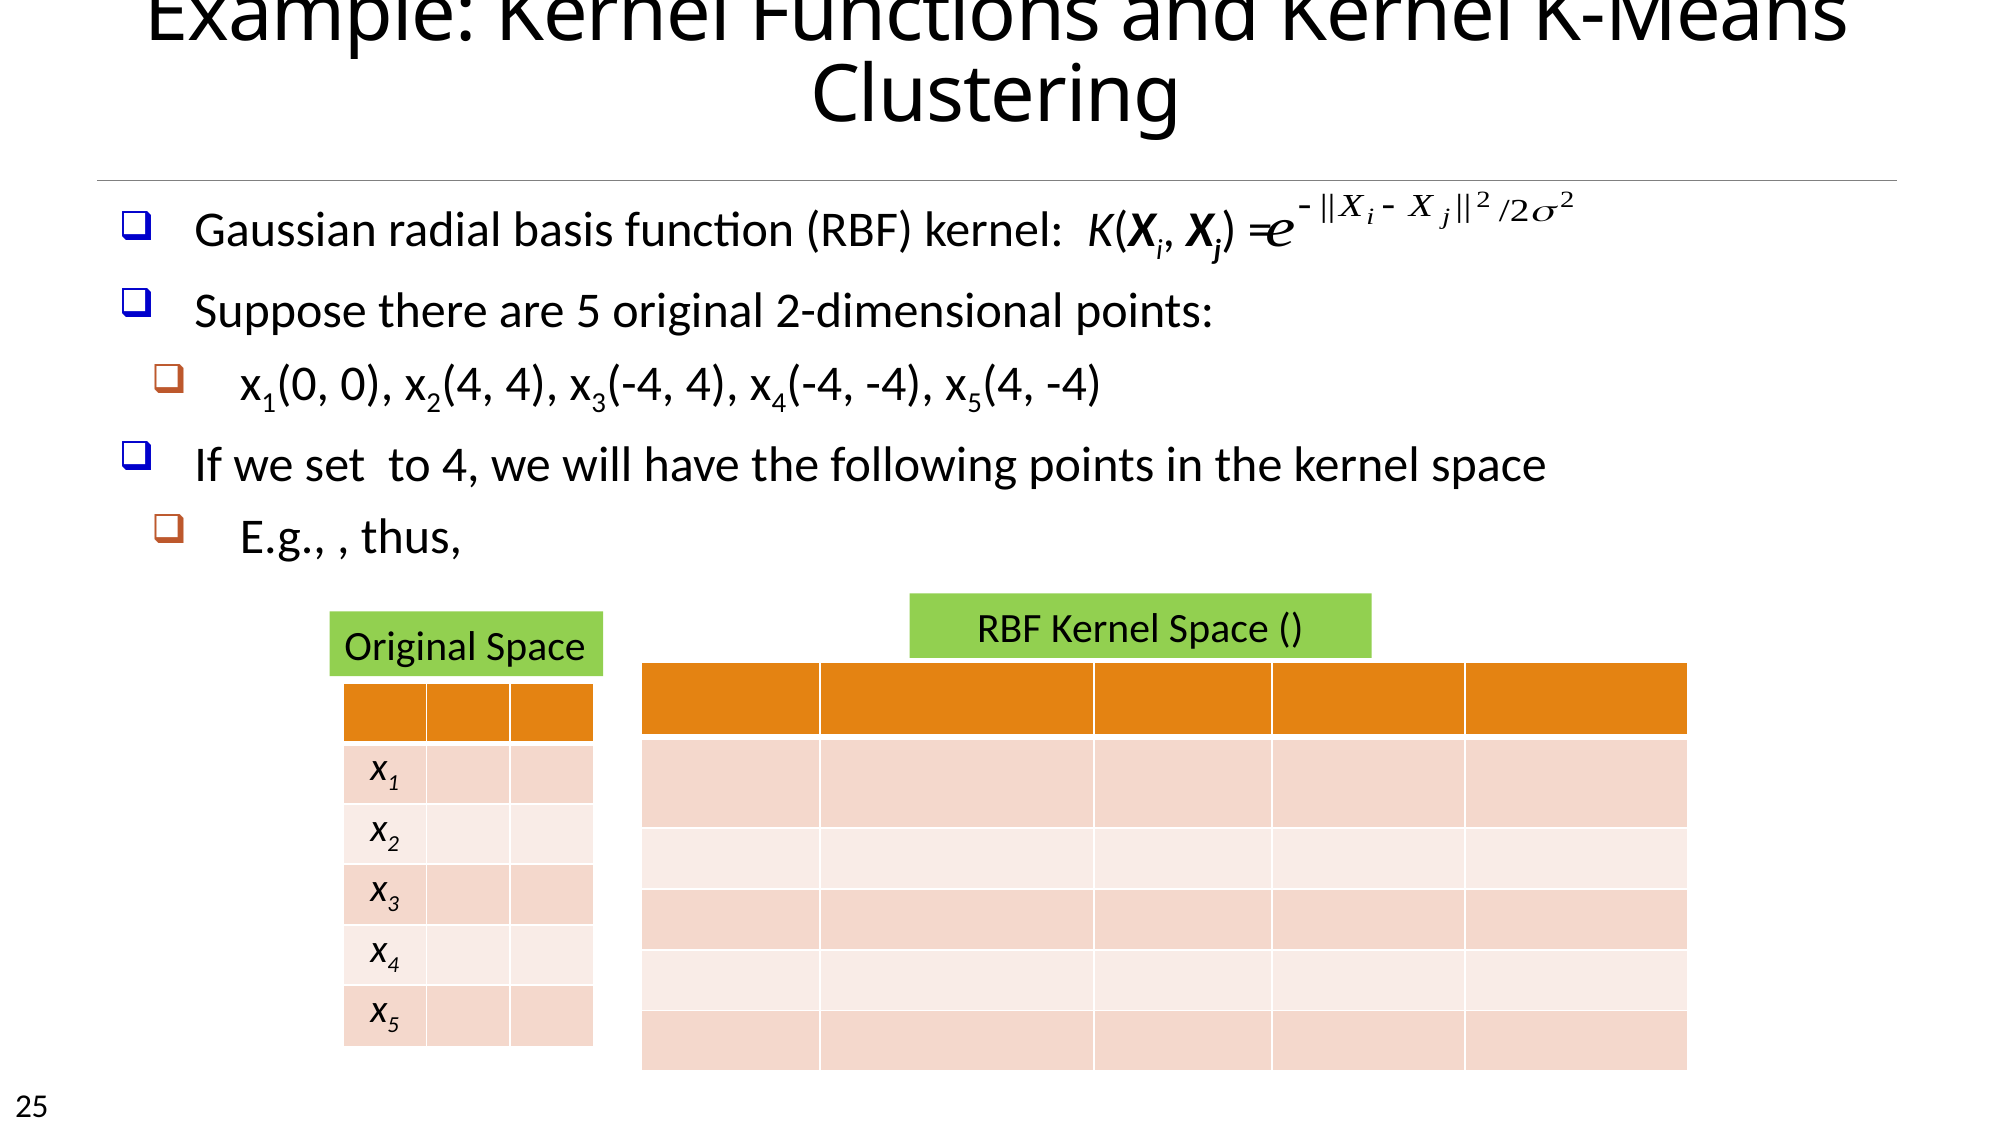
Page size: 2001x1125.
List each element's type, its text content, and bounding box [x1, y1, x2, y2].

title Example: Kernel Functions and Kernel K-Means Clustering [0, 32, 2000, 146]
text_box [1255, 176, 1593, 262]
text_box Original Space [329, 611, 604, 677]
